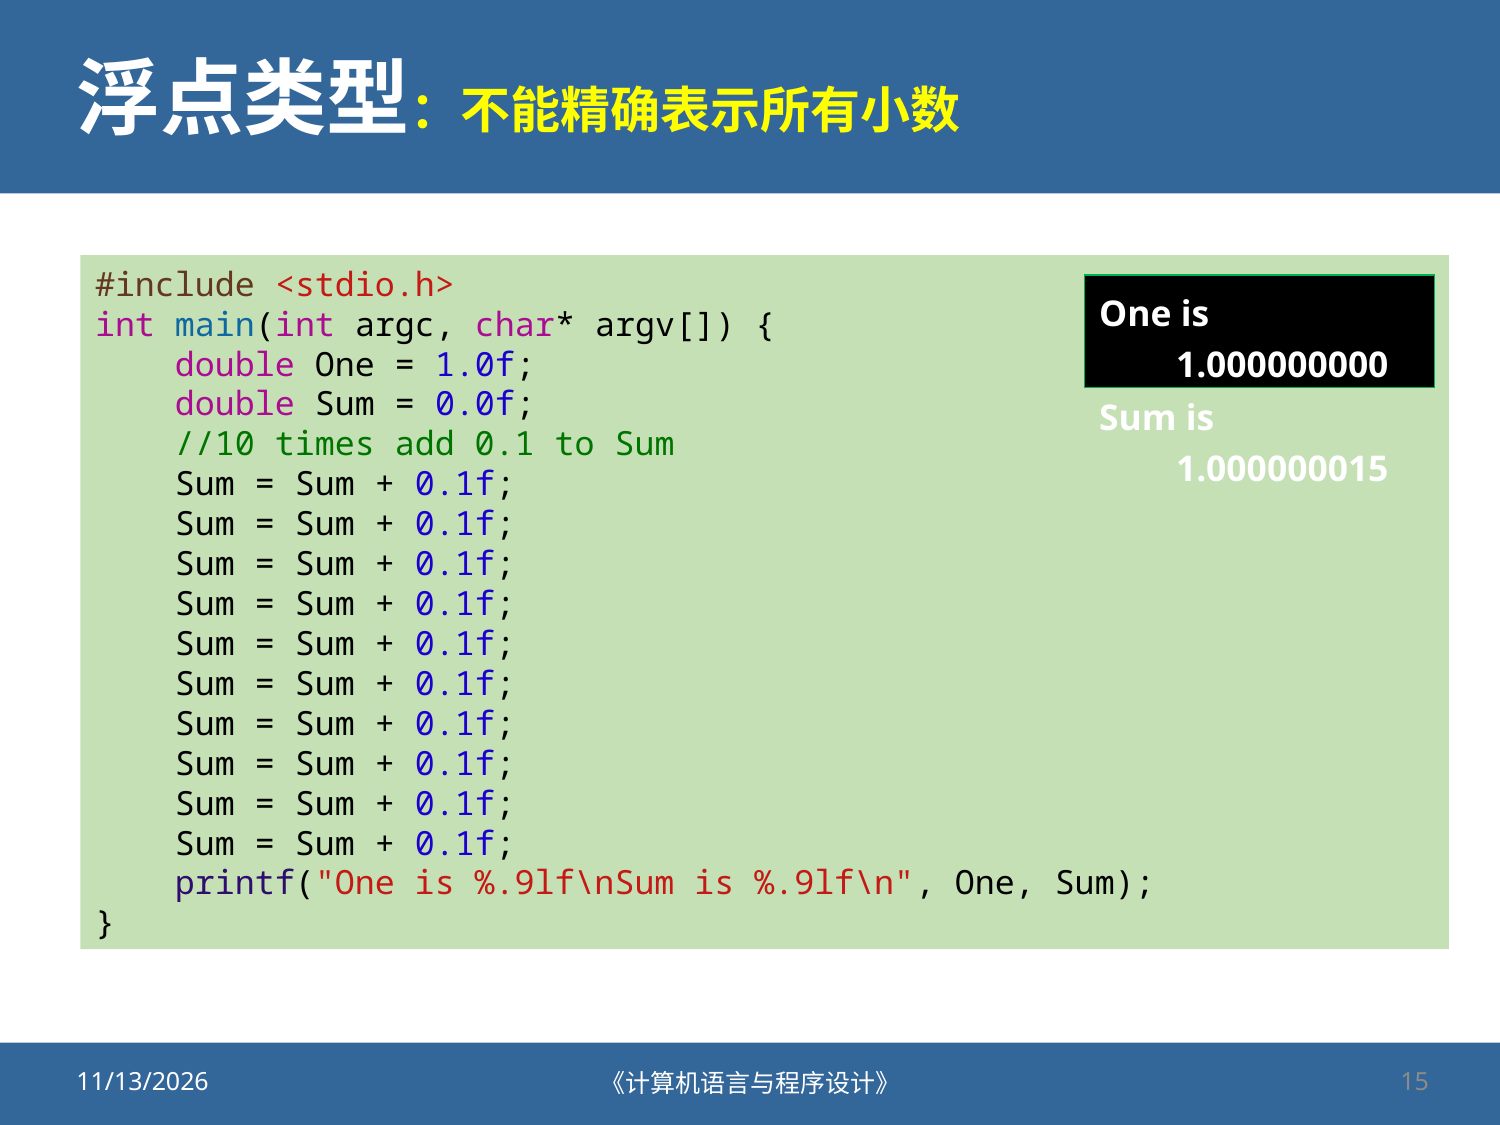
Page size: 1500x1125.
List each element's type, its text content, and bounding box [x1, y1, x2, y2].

slide_number 15 [1084, 1052, 1444, 1113]
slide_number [61, 1052, 422, 1113]
text_box One is 1.000000000 Sum is 1.000000015 [1084, 275, 1435, 388]
title 浮点类型：不能精确表示所有小数 [61, 27, 1441, 177]
text_box #include <stdio.h> int main(int argc, char* argv[]) { double One = 1.0f; double Sum = 0.0f; //10 times add 0.1 to Sum Sum = Sum + 0.1f; Sum = Sum + 0.1f; Sum = Sum + 0.1f; Sum = Sum + 0.1f; Sum = Sum + 0.1f; Sum = Sum + 0.1f; Sum = Sum + 0.1f; Sum = Sum + 0.1f; Sum = Sum + 0.1f; Sum = Sum + 0.1f; printf("One is %.9lf\nSum is %.9lf\n", One, Sum); } [80, 255, 1449, 950]
footer 《计算机语言与程序设计》 [480, 1052, 1021, 1113]
